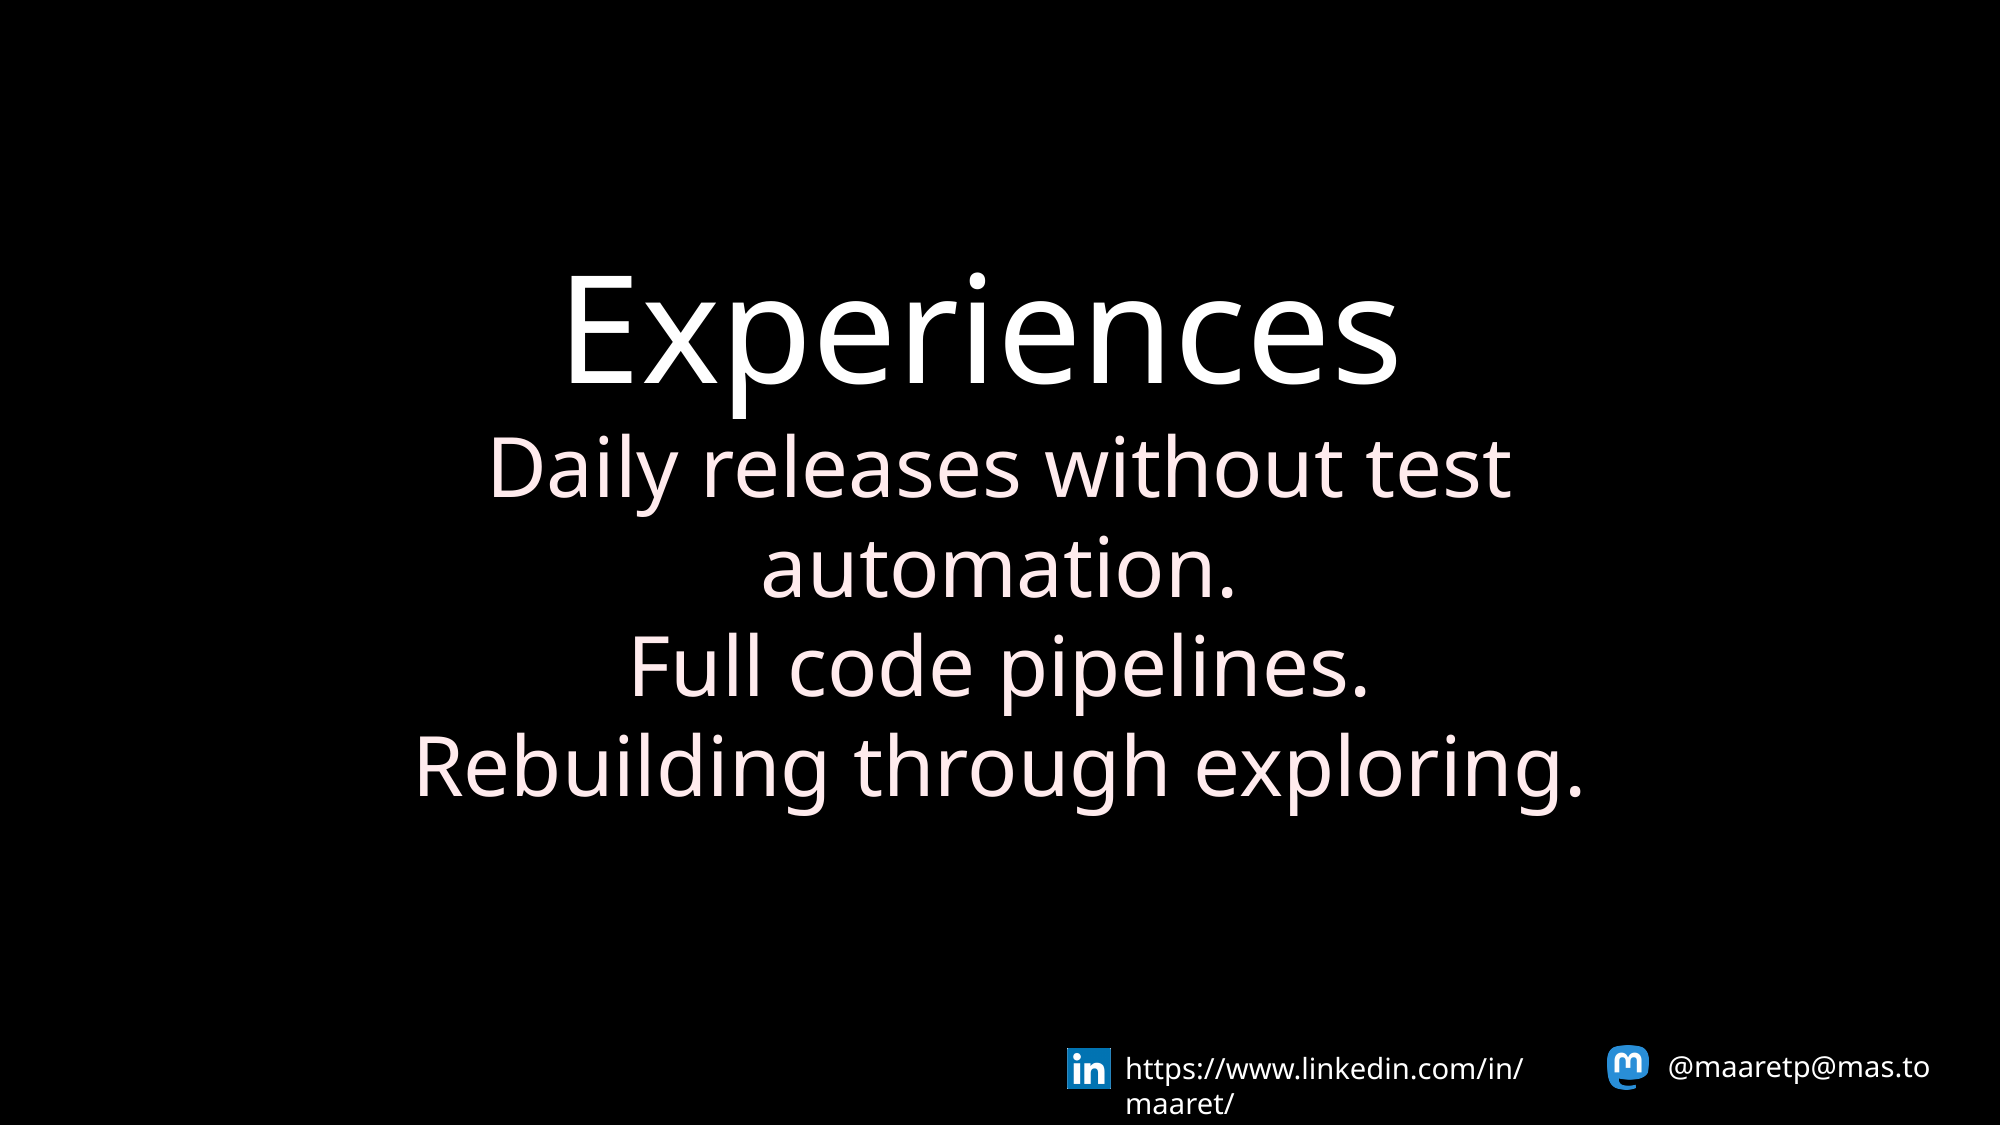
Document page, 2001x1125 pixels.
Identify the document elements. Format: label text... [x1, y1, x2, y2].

text_box Experiences Daily releases without test automation. Full code pipelines. Rebuilding through exploring. [364, 226, 1636, 821]
picture [1607, 1045, 1649, 1090]
picture [1067, 1048, 1111, 1089]
